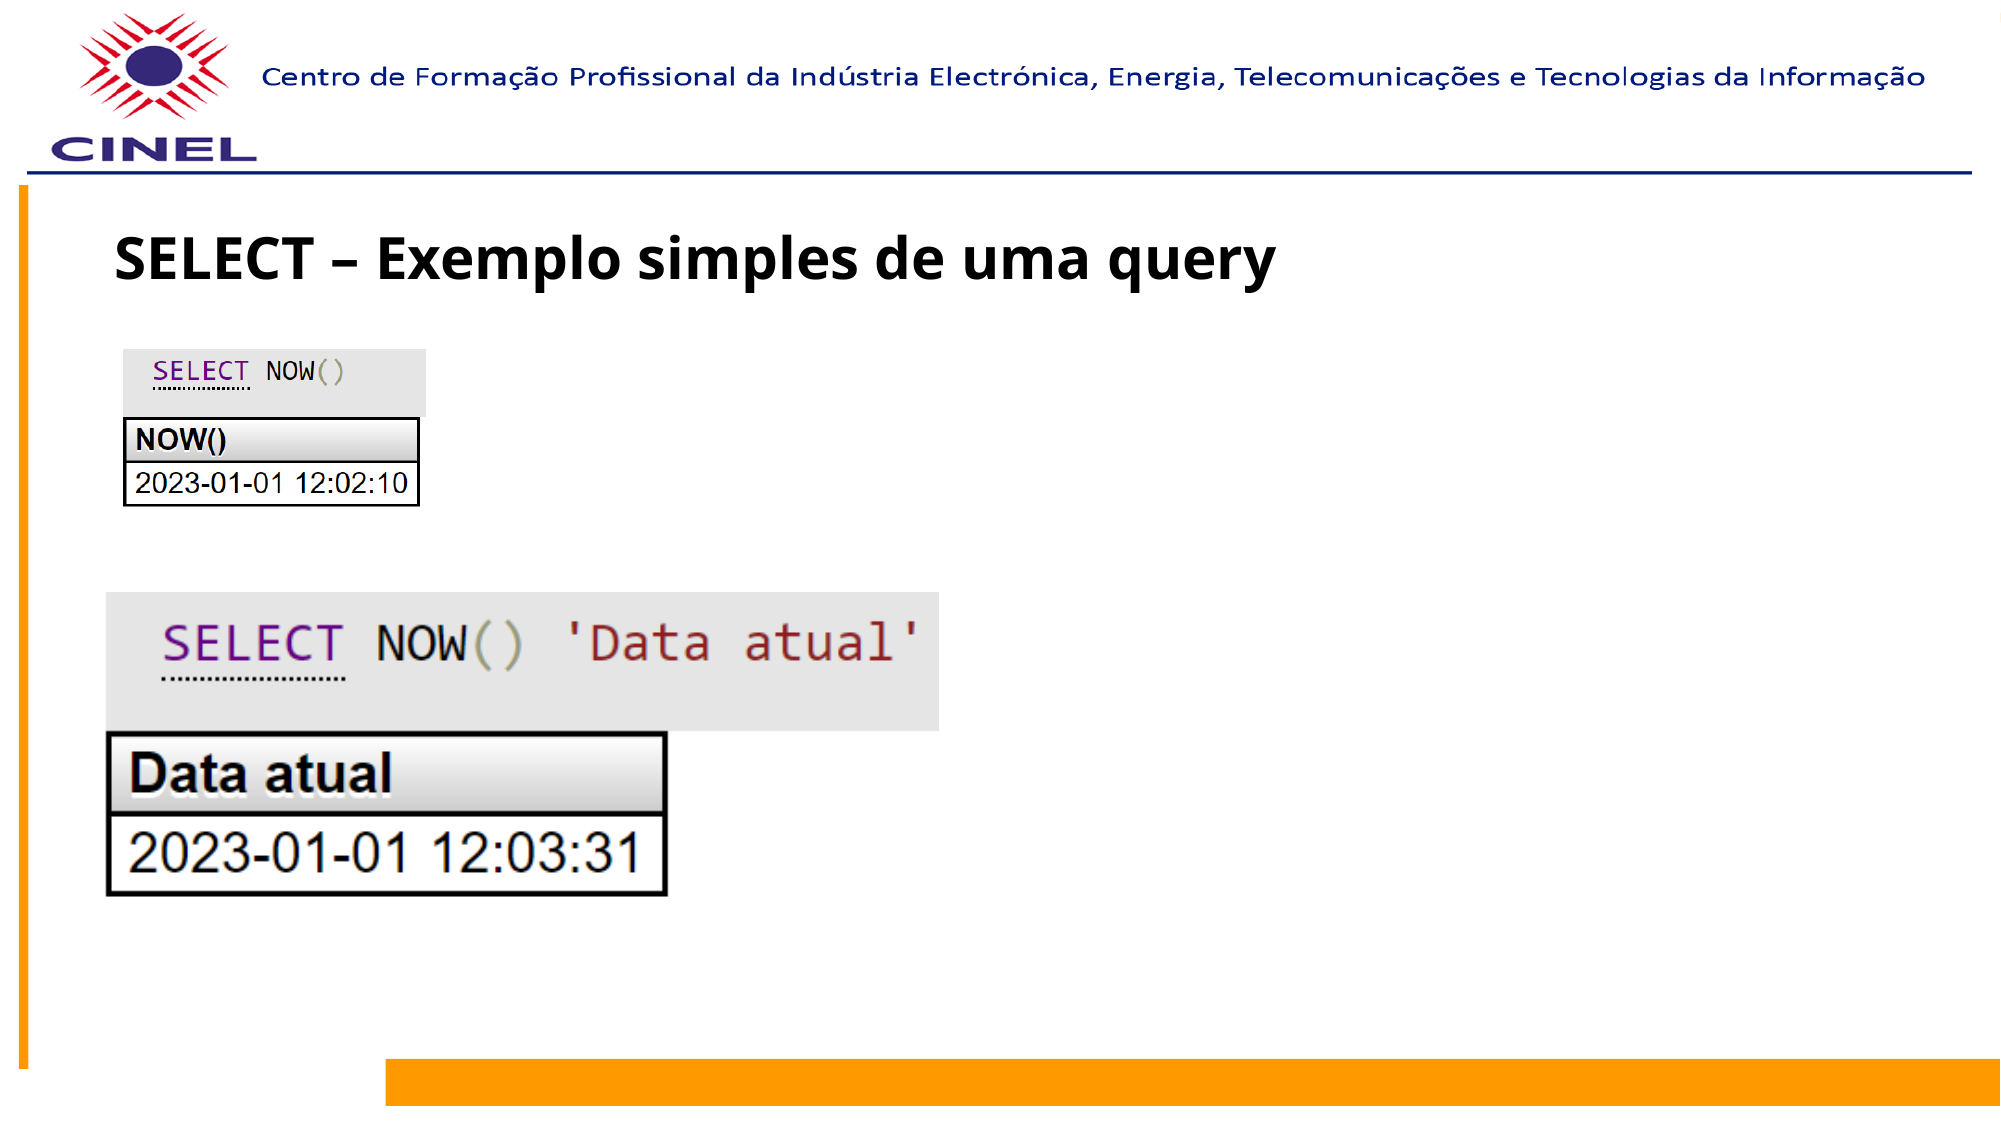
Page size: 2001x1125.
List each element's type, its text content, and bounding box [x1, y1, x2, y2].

picture [7, 8, 2000, 185]
picture [118, 349, 426, 511]
title SELECT – Exemplo simples de uma query [99, 162, 1900, 350]
picture [99, 592, 939, 910]
